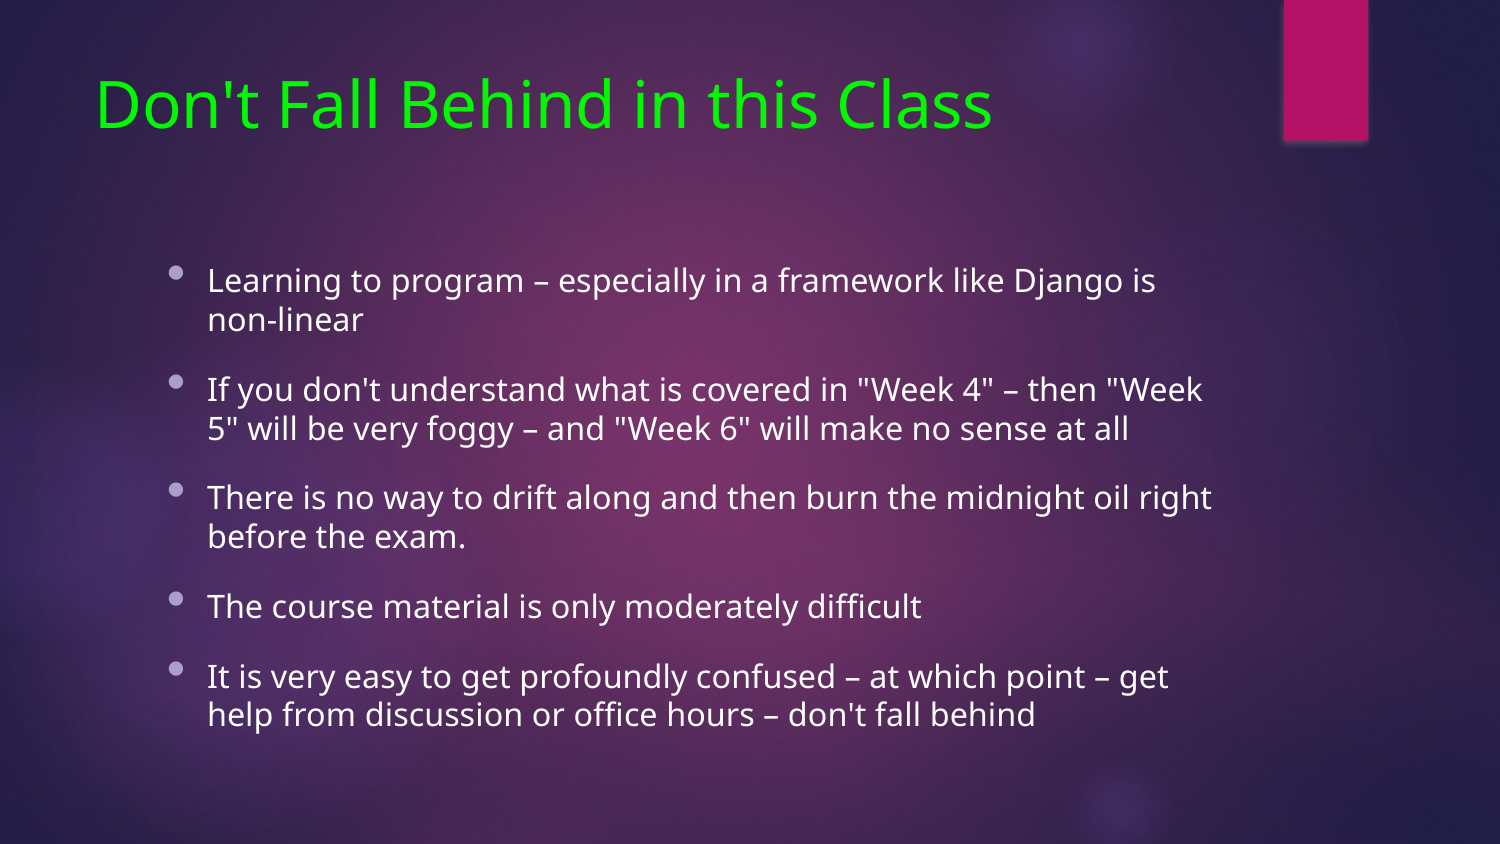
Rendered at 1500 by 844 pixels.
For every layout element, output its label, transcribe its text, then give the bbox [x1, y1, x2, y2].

list Learning to program – especially in a framework like Django is non-linear If you don't understand what is covered in "Week 4" – then "Week 5" will be very foggy – and "Week 6" will make no sense at all There is no way to drift along and then burn the midnight oil right before the exam. The course material is only moderately difficult It is very easy to get profoundly confused – at which point – get help from discussion or office hours – don't fall behind [135, 252, 1237, 769]
picture [0, 0, 1500, 844]
title Don't Fall Behind in this Class [79, 55, 1237, 229]
